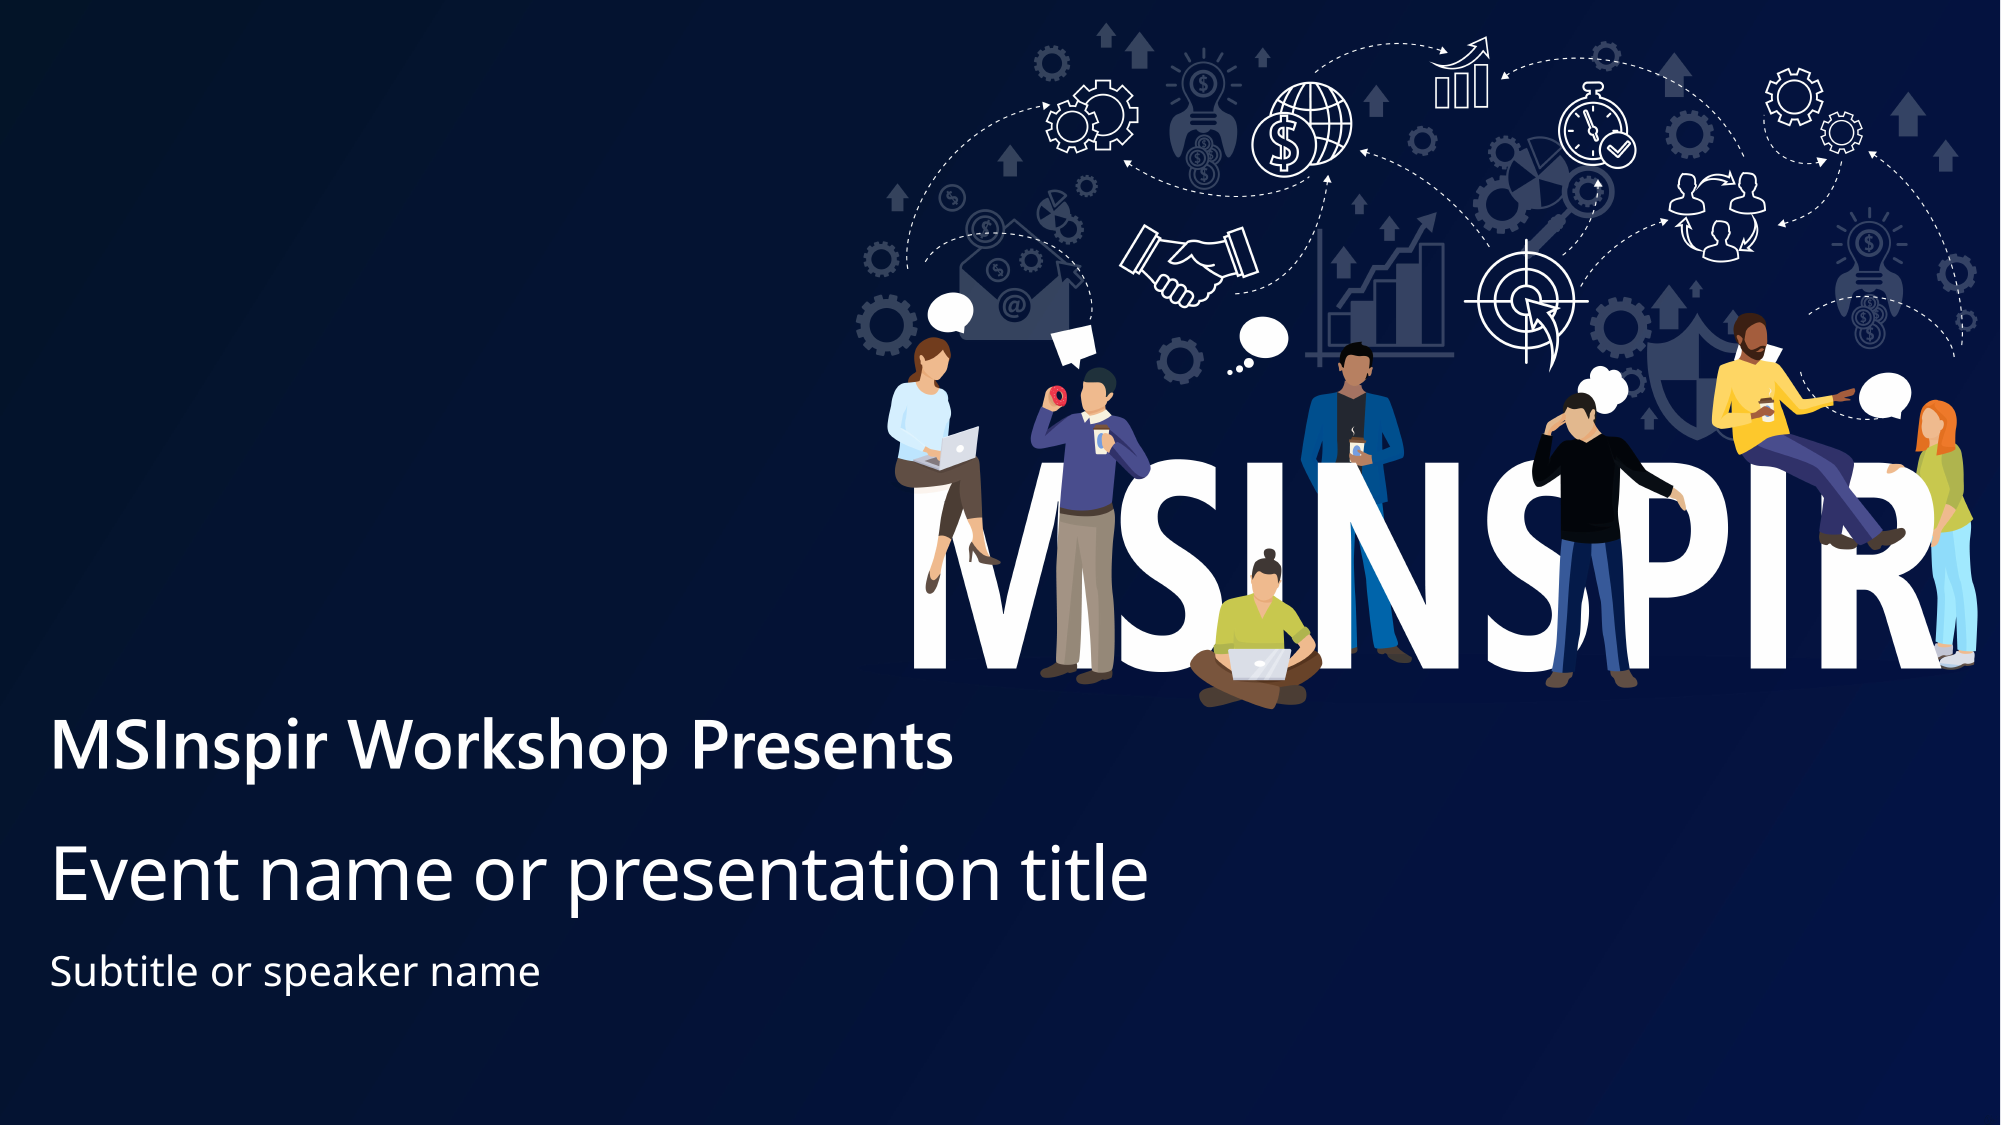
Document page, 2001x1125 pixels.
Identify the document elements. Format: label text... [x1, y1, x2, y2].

list Subtitle or speaker name [49, 944, 1859, 996]
picture [0, 0, 2001, 1125]
title Event name or presentation title [49, 824, 1859, 916]
